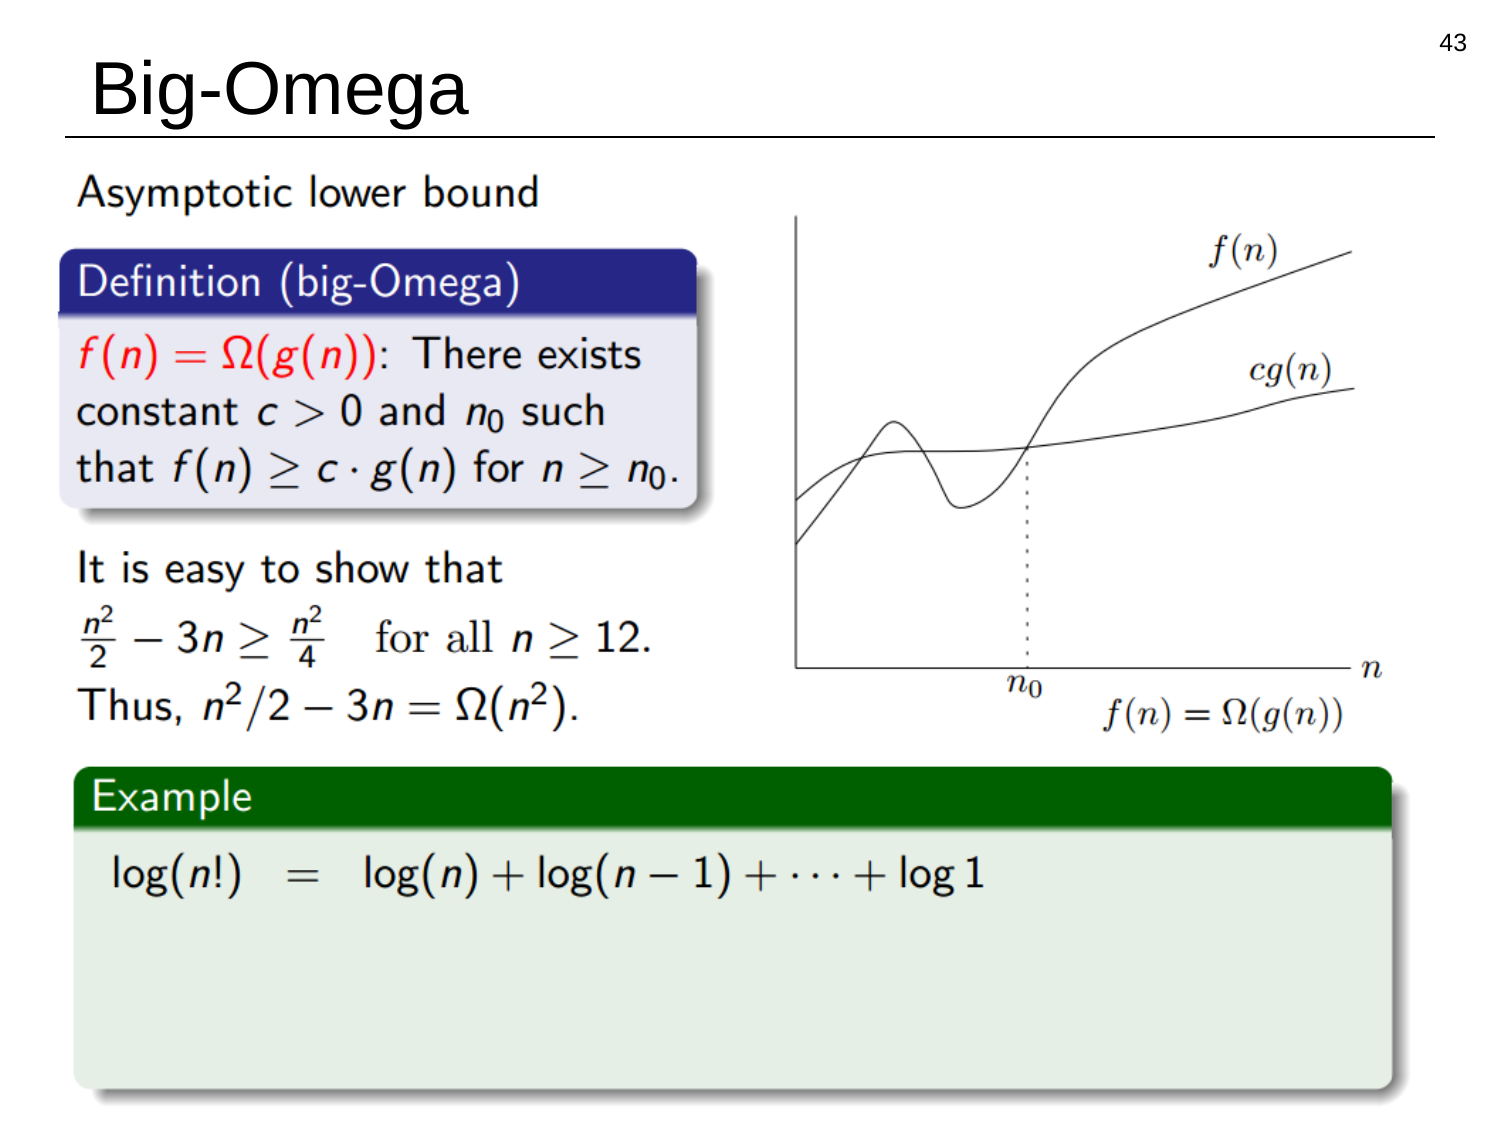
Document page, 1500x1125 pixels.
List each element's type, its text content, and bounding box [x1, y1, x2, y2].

slide_number 43 [1131, 18, 1483, 62]
title Big-Omega [75, 20, 1425, 138]
picture [54, 160, 1426, 1120]
